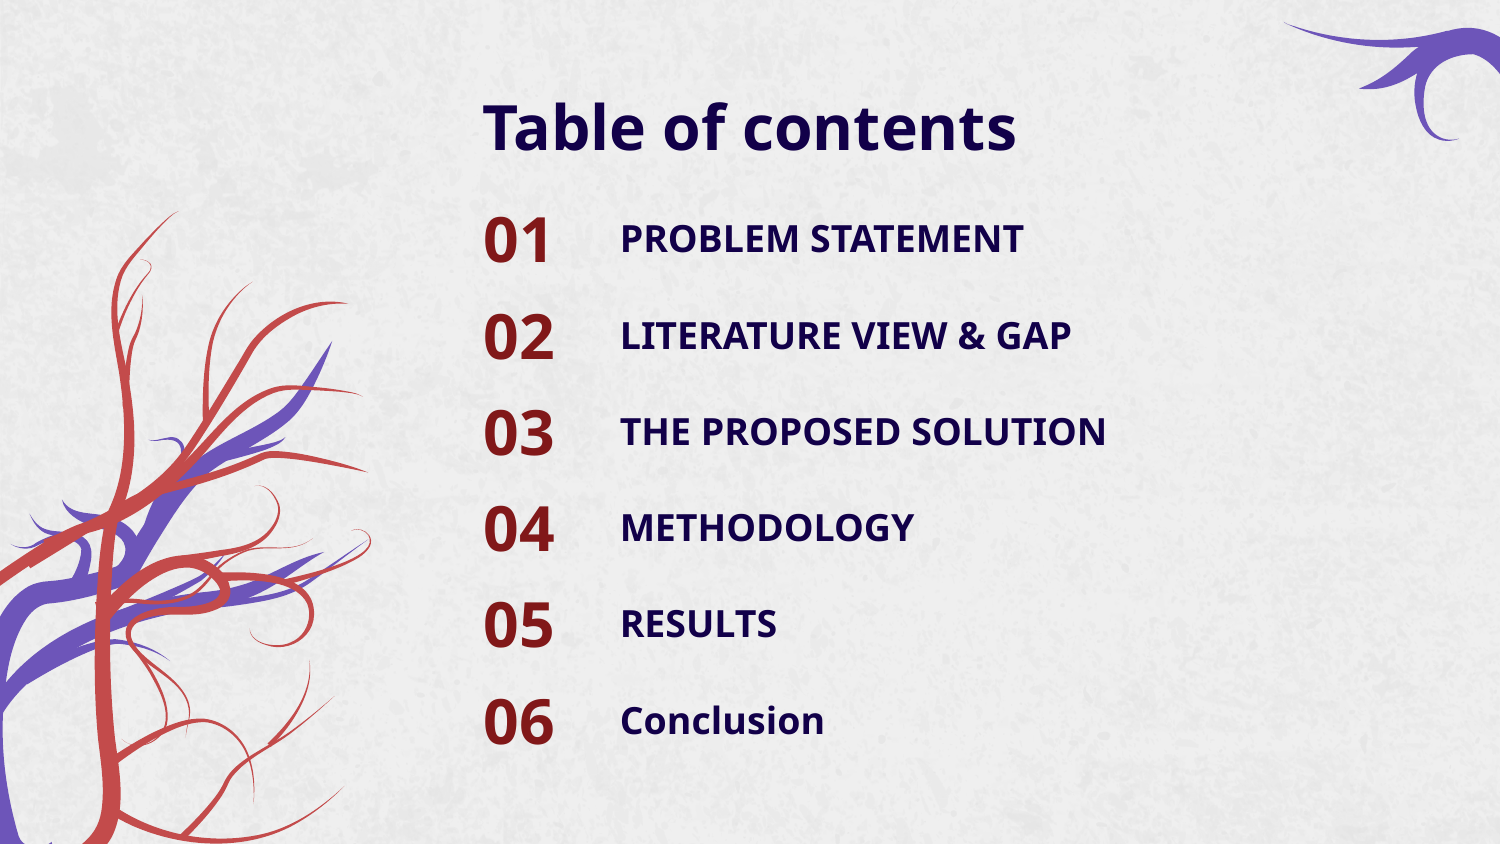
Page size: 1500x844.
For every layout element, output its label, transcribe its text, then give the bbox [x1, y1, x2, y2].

subtitle RESULTS [604, 586, 1255, 660]
title 03 [459, 393, 580, 468]
title 05 [459, 586, 580, 660]
subtitle Conclusion [604, 682, 1255, 756]
title 01 [459, 201, 580, 275]
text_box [0, 210, 418, 844]
subtitle PROBLEM STATEMENT [604, 201, 1255, 275]
title Table of contents [118, 72, 1382, 167]
title 06 [459, 682, 580, 756]
title 02 [459, 297, 580, 371]
subtitle LITERATURE VIEW & GAP [604, 297, 1255, 371]
subtitle METHODOLOGY [604, 490, 1255, 564]
subtitle THE PROPOSED SOLUTION [604, 393, 1255, 468]
title 04 [459, 490, 580, 564]
